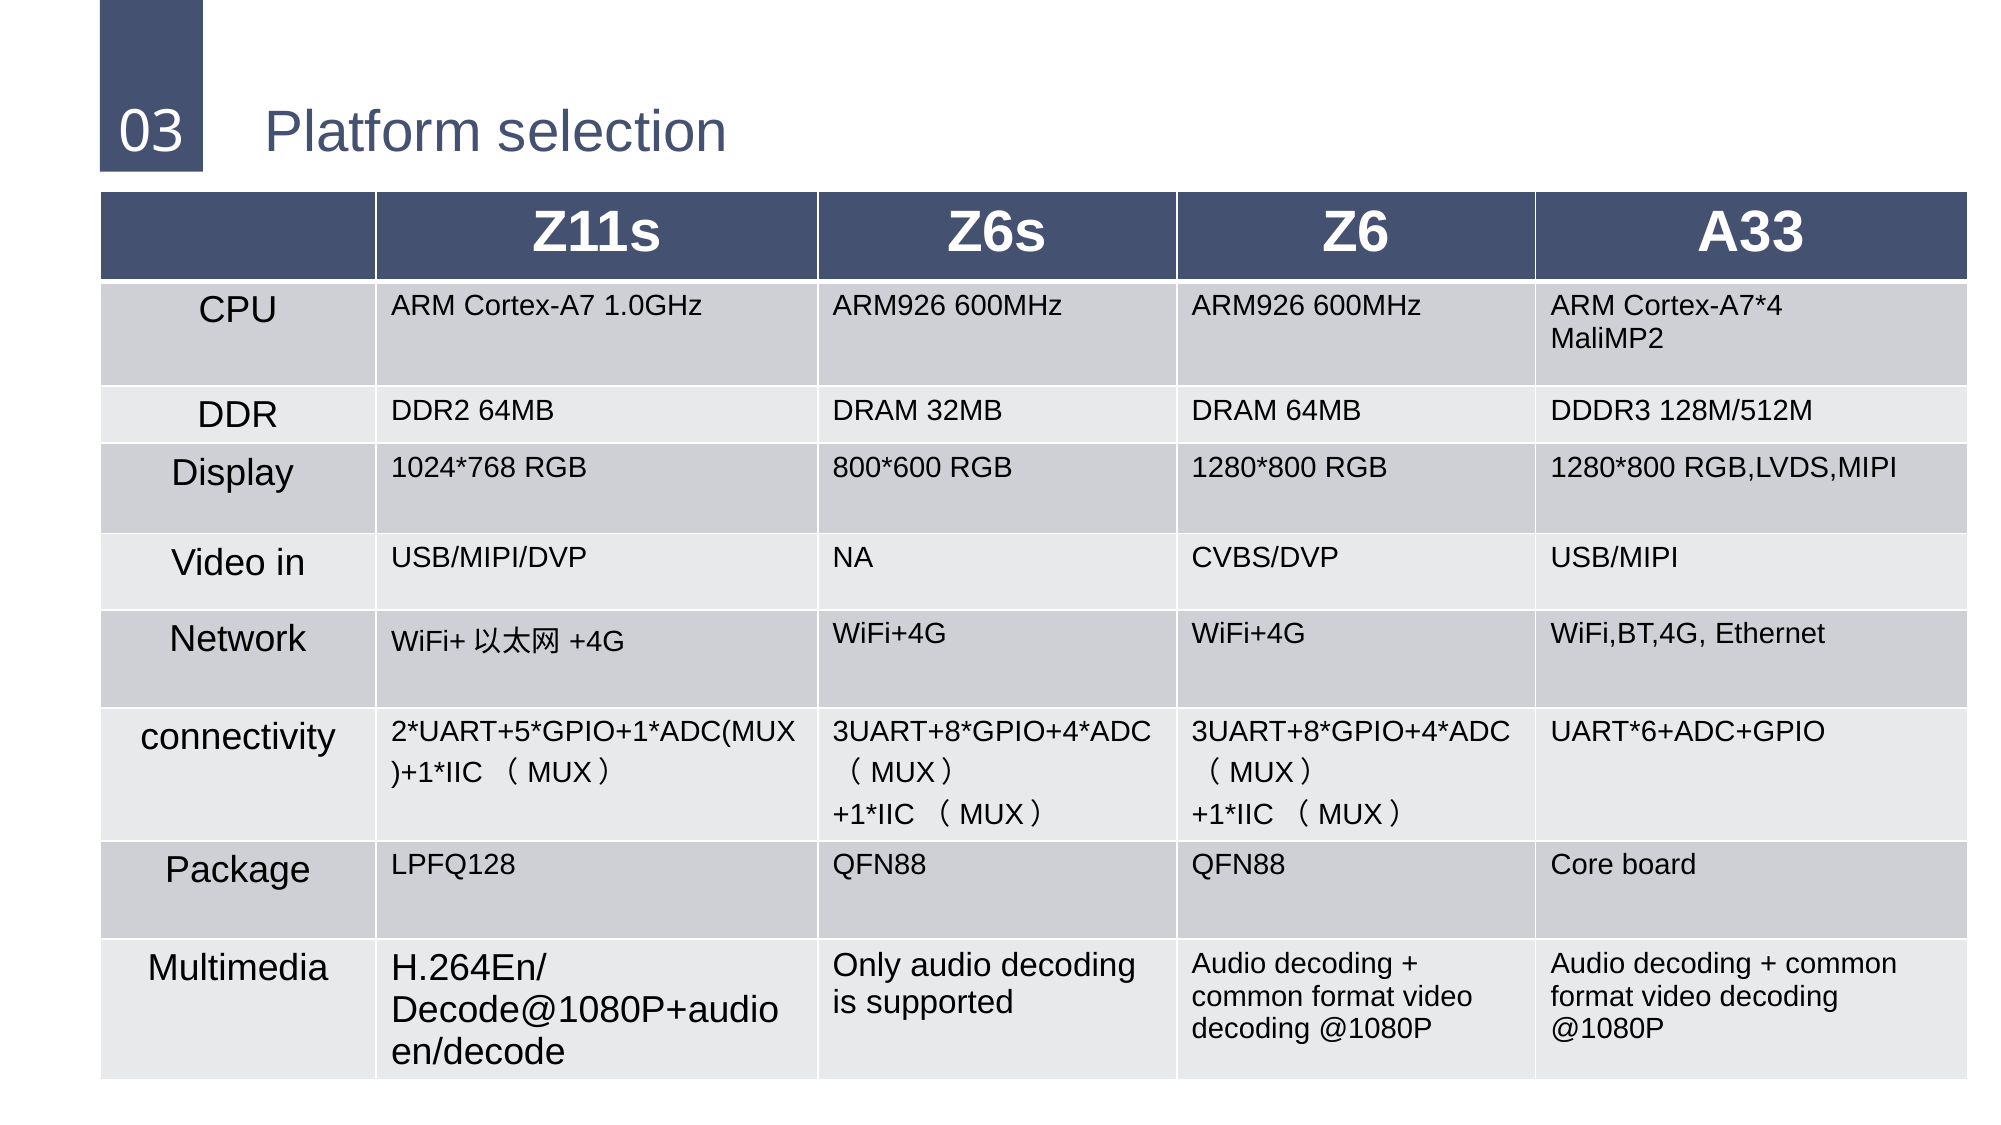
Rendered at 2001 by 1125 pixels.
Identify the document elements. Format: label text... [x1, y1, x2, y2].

table_cell CVBS/DVP [1178, 534, 1535, 609]
table_cell DRAM 64MB [1178, 387, 1535, 442]
text_box [99, 0, 203, 85]
table_header A33 [1536, 192, 1967, 279]
table_cell Audio decoding + common format video decoding @1080P [1178, 940, 1535, 1079]
table_cell CPU [101, 284, 375, 385]
table_cell WiFi+以太网+4G [377, 611, 817, 707]
text_box Platform selection [249, 85, 516, 172]
table_cell QFN88 [1178, 842, 1535, 938]
table_cell DDR2 64MB [377, 387, 817, 442]
table_cell QFN88 [819, 842, 1176, 938]
table_cell 1280*800 RGB,LVDS,MIPI [1536, 444, 1967, 533]
table_cell 1024*768 RGB [377, 444, 817, 533]
table_cell UART*6+ADC+GPIO [1536, 709, 1967, 840]
table_header [101, 192, 375, 279]
table_cell NA [819, 534, 1176, 609]
table_cell USB/MIPI/DVP [377, 534, 817, 609]
table_cell DDR [101, 387, 375, 442]
table_cell DRAM 32MB [819, 387, 1176, 442]
table_cell ARM Cortex-A7 1.0GHz [377, 284, 817, 385]
table_header Z11s [377, 192, 817, 279]
table_cell Package [101, 842, 375, 938]
table_cell 3UART+8*GPIO+4*ADC（MUX）+1*IIC（MUX） [819, 709, 1176, 840]
table_cell Core board [1536, 842, 1967, 938]
table_cell Only audio decoding is supported [819, 940, 1176, 1079]
table_cell 2*UART+5*GPIO+1*ADC(MUX)+1*IIC（MUX） [377, 709, 817, 840]
table_header Z6 [1178, 192, 1535, 279]
table_cell USB/MIPI [1536, 534, 1967, 609]
table_header Z6s [819, 192, 1176, 279]
table_cell 1280*800 RGB [1178, 444, 1535, 533]
table_cell ARM926 600MHz [819, 284, 1176, 385]
table_cell WiFi,BT,4G, Ethernet [1536, 611, 1967, 707]
table_cell ARM Cortex-A7*4 MaliMP2 [1536, 284, 1967, 385]
table_cell LPFQ128 [377, 842, 817, 938]
table_cell Video in [101, 534, 375, 609]
table_cell connectivity [101, 709, 375, 840]
table_cell WiFi+4G [1178, 611, 1535, 707]
table_cell ARM926 600MHz [1178, 284, 1535, 385]
table_cell WiFi+4G [819, 611, 1176, 707]
table_cell Multimedia [101, 940, 375, 1079]
table_cell Display [101, 444, 375, 533]
text_box 03 [99, 85, 203, 172]
table_cell Audio decoding + common format video decoding @1080P [1536, 940, 1967, 1079]
table_cell 800*600 RGB [819, 444, 1176, 533]
table_cell 3UART+8*GPIO+4*ADC（MUX）+1*IIC（MUX） [1178, 709, 1535, 840]
table_cell H.264En/Decode@1080P+audio en/decode [377, 940, 817, 1079]
table_cell DDDR3 128M/512M [1536, 387, 1967, 442]
table_cell Network [101, 611, 375, 707]
